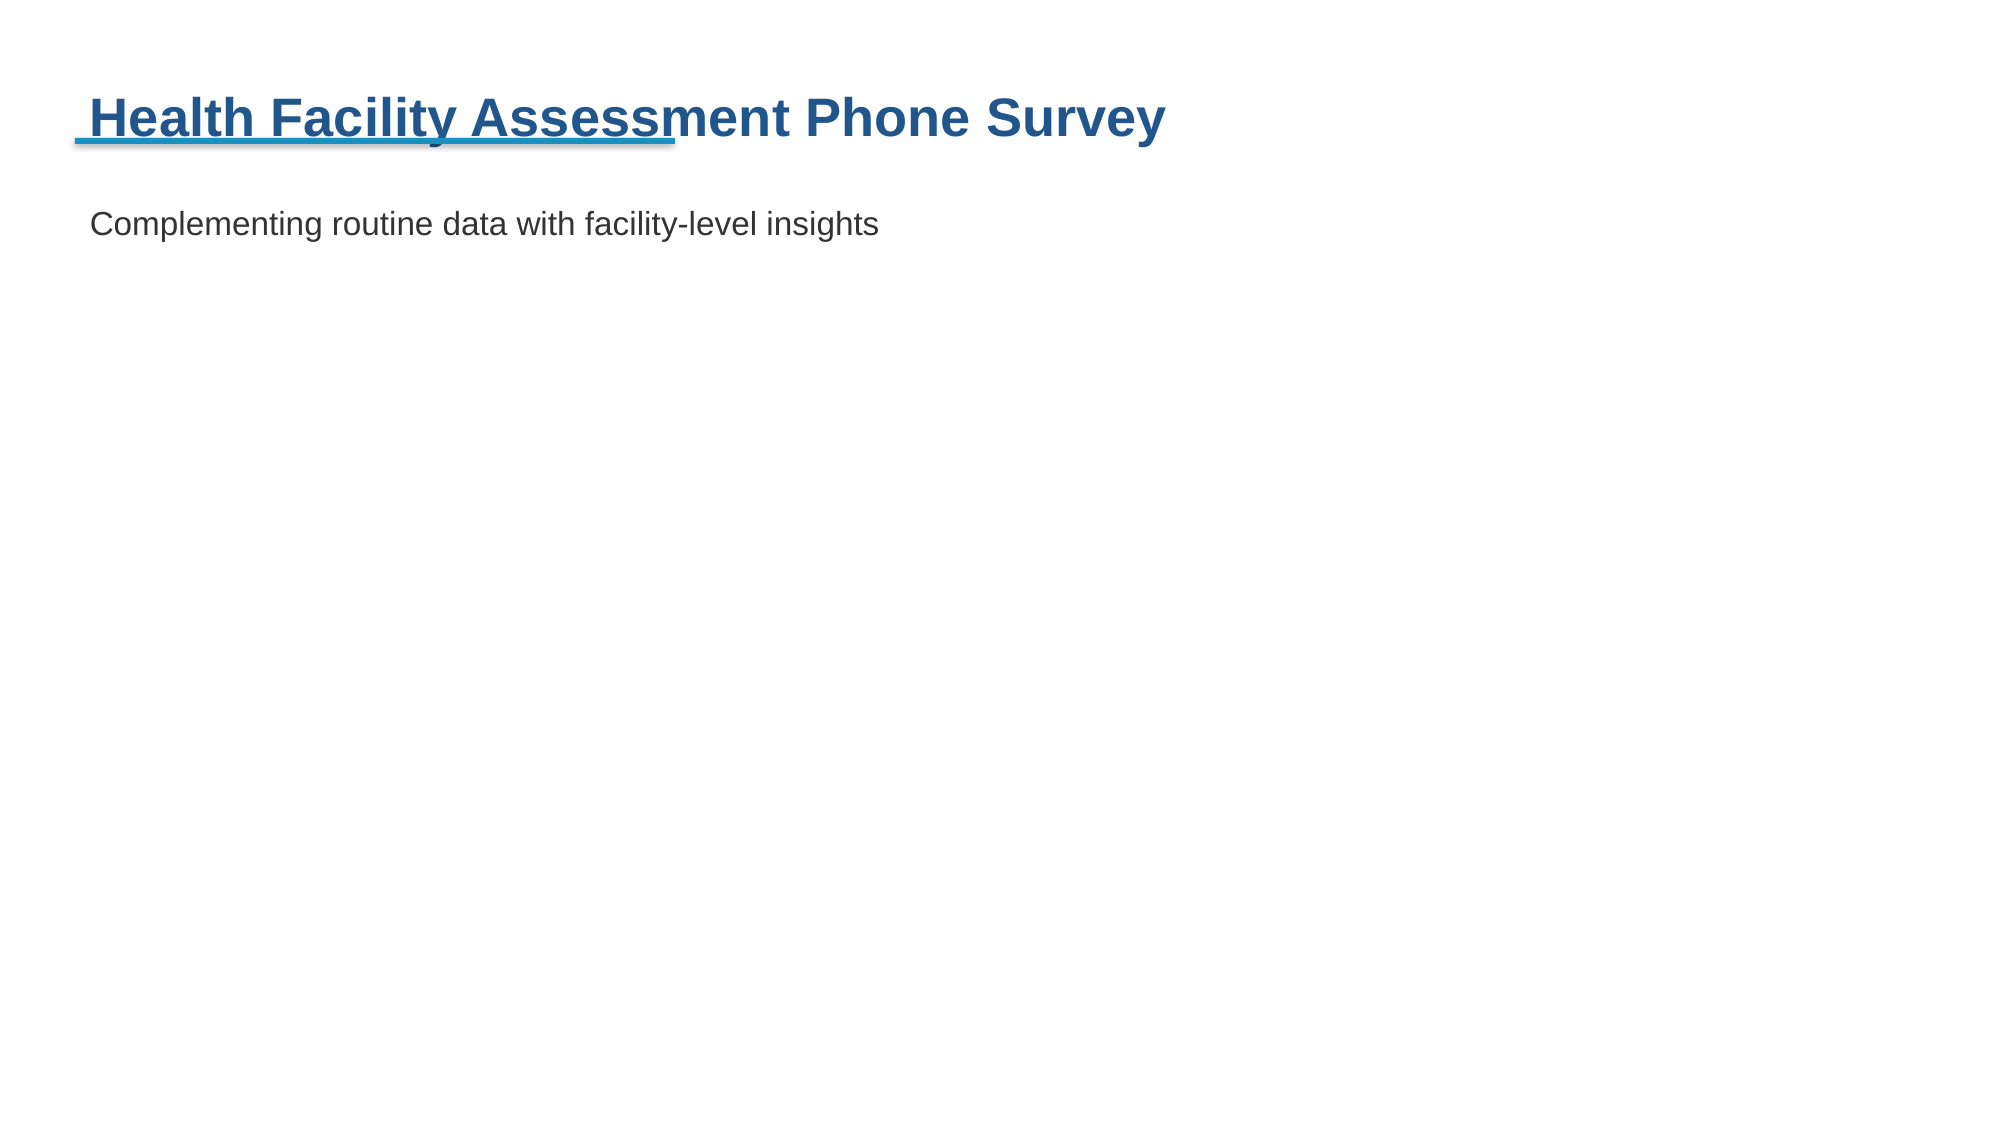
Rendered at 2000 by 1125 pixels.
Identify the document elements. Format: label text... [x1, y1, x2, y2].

text_box Complementing routine data with facility-level insights [74, 194, 1925, 250]
text_box [74, 137, 676, 145]
text_box Health Facility Assessment Phone Survey [74, 75, 1925, 143]
